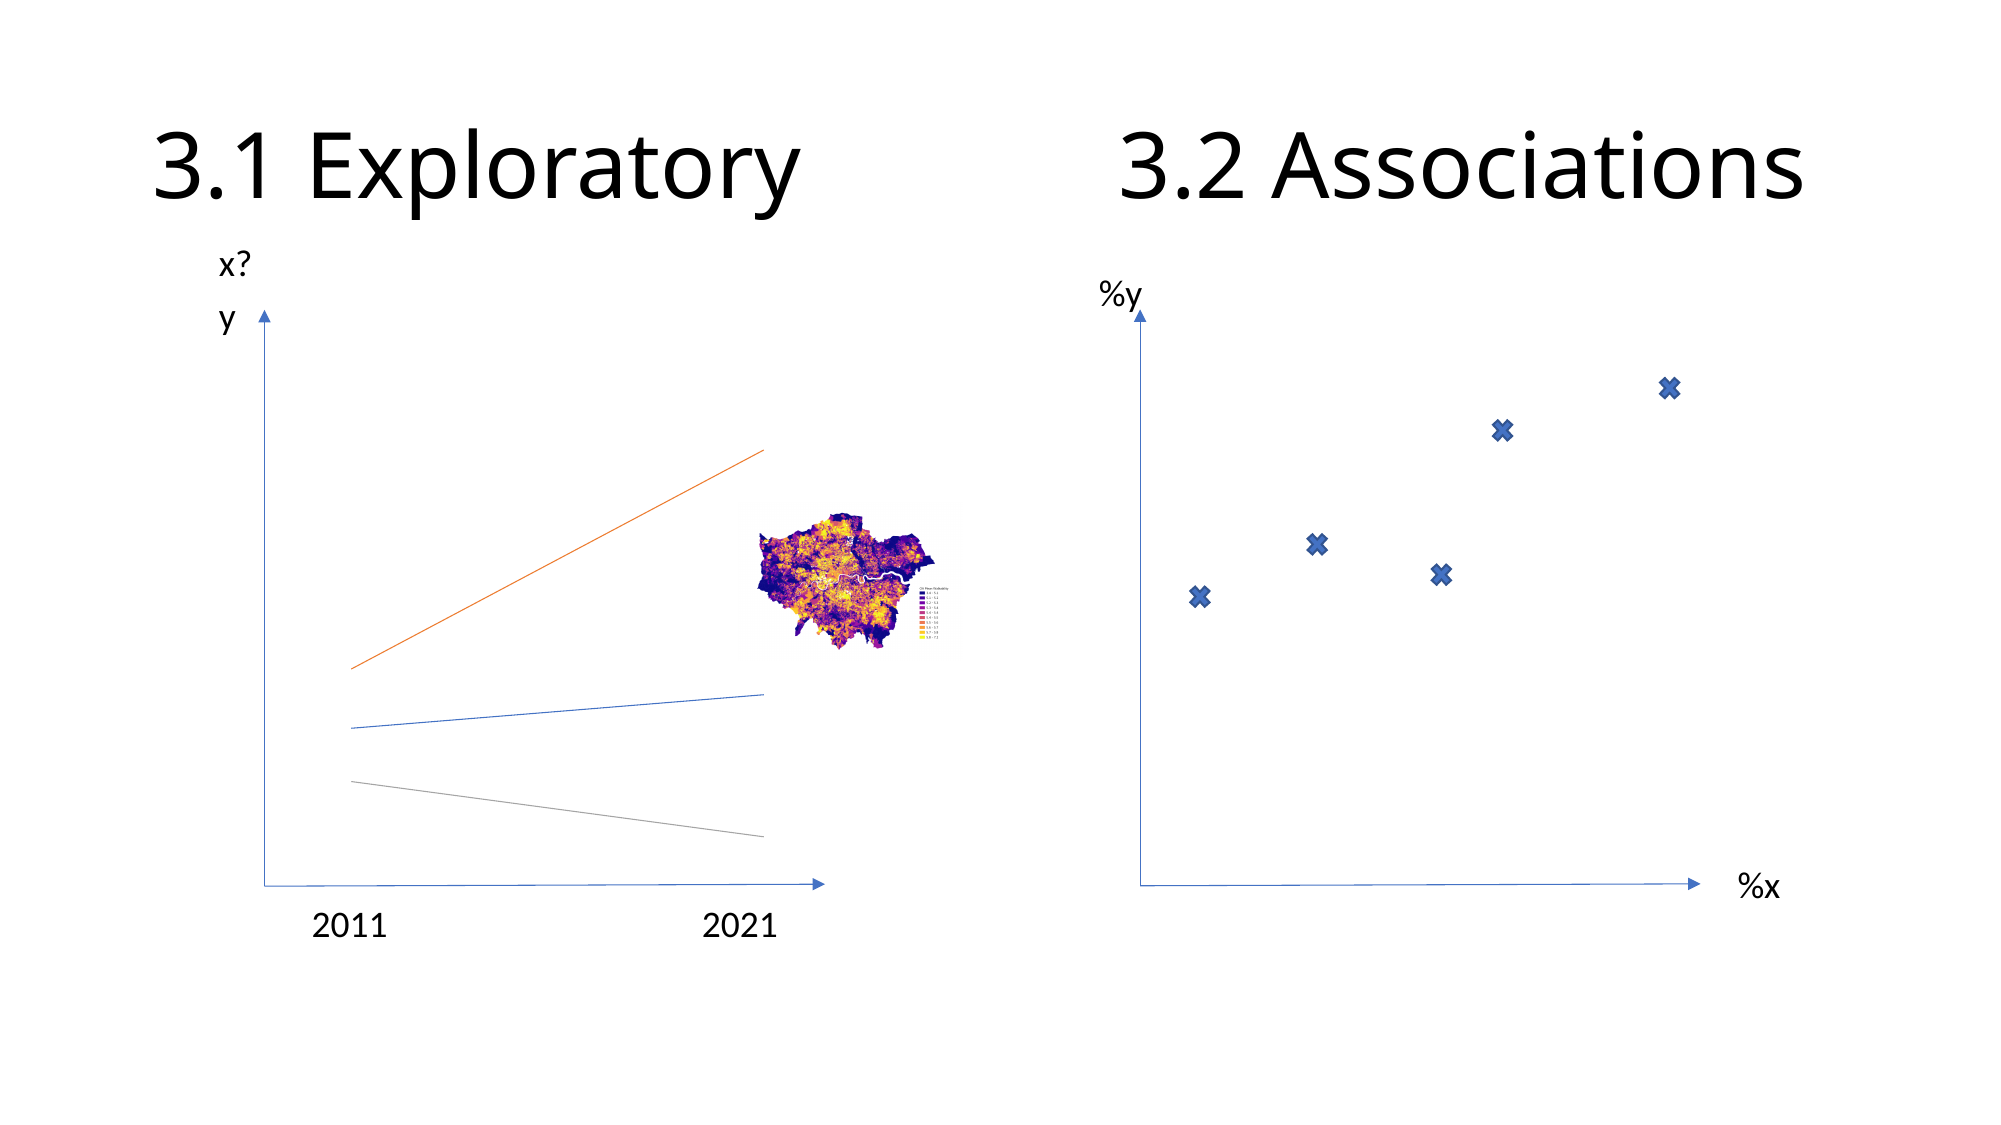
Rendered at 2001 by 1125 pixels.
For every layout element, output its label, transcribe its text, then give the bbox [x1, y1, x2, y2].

text_box [1188, 585, 1211, 609]
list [738, 502, 963, 661]
text_box 2021 [687, 892, 863, 953]
text_box 3.2 Associations [1103, 59, 1863, 278]
text_box [1658, 376, 1681, 400]
text_box %y [1084, 261, 1161, 322]
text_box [351, 449, 764, 670]
text_box y [204, 291, 281, 345]
text_box 2011 [296, 892, 473, 953]
text_box [1491, 418, 1514, 442]
text_box [1306, 532, 1329, 556]
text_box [351, 694, 764, 729]
title 3.1 Exploratory [137, 59, 896, 278]
text_box %x [1722, 853, 1799, 914]
text_box x? [204, 231, 281, 291]
text_box [1430, 563, 1453, 587]
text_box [351, 781, 764, 837]
